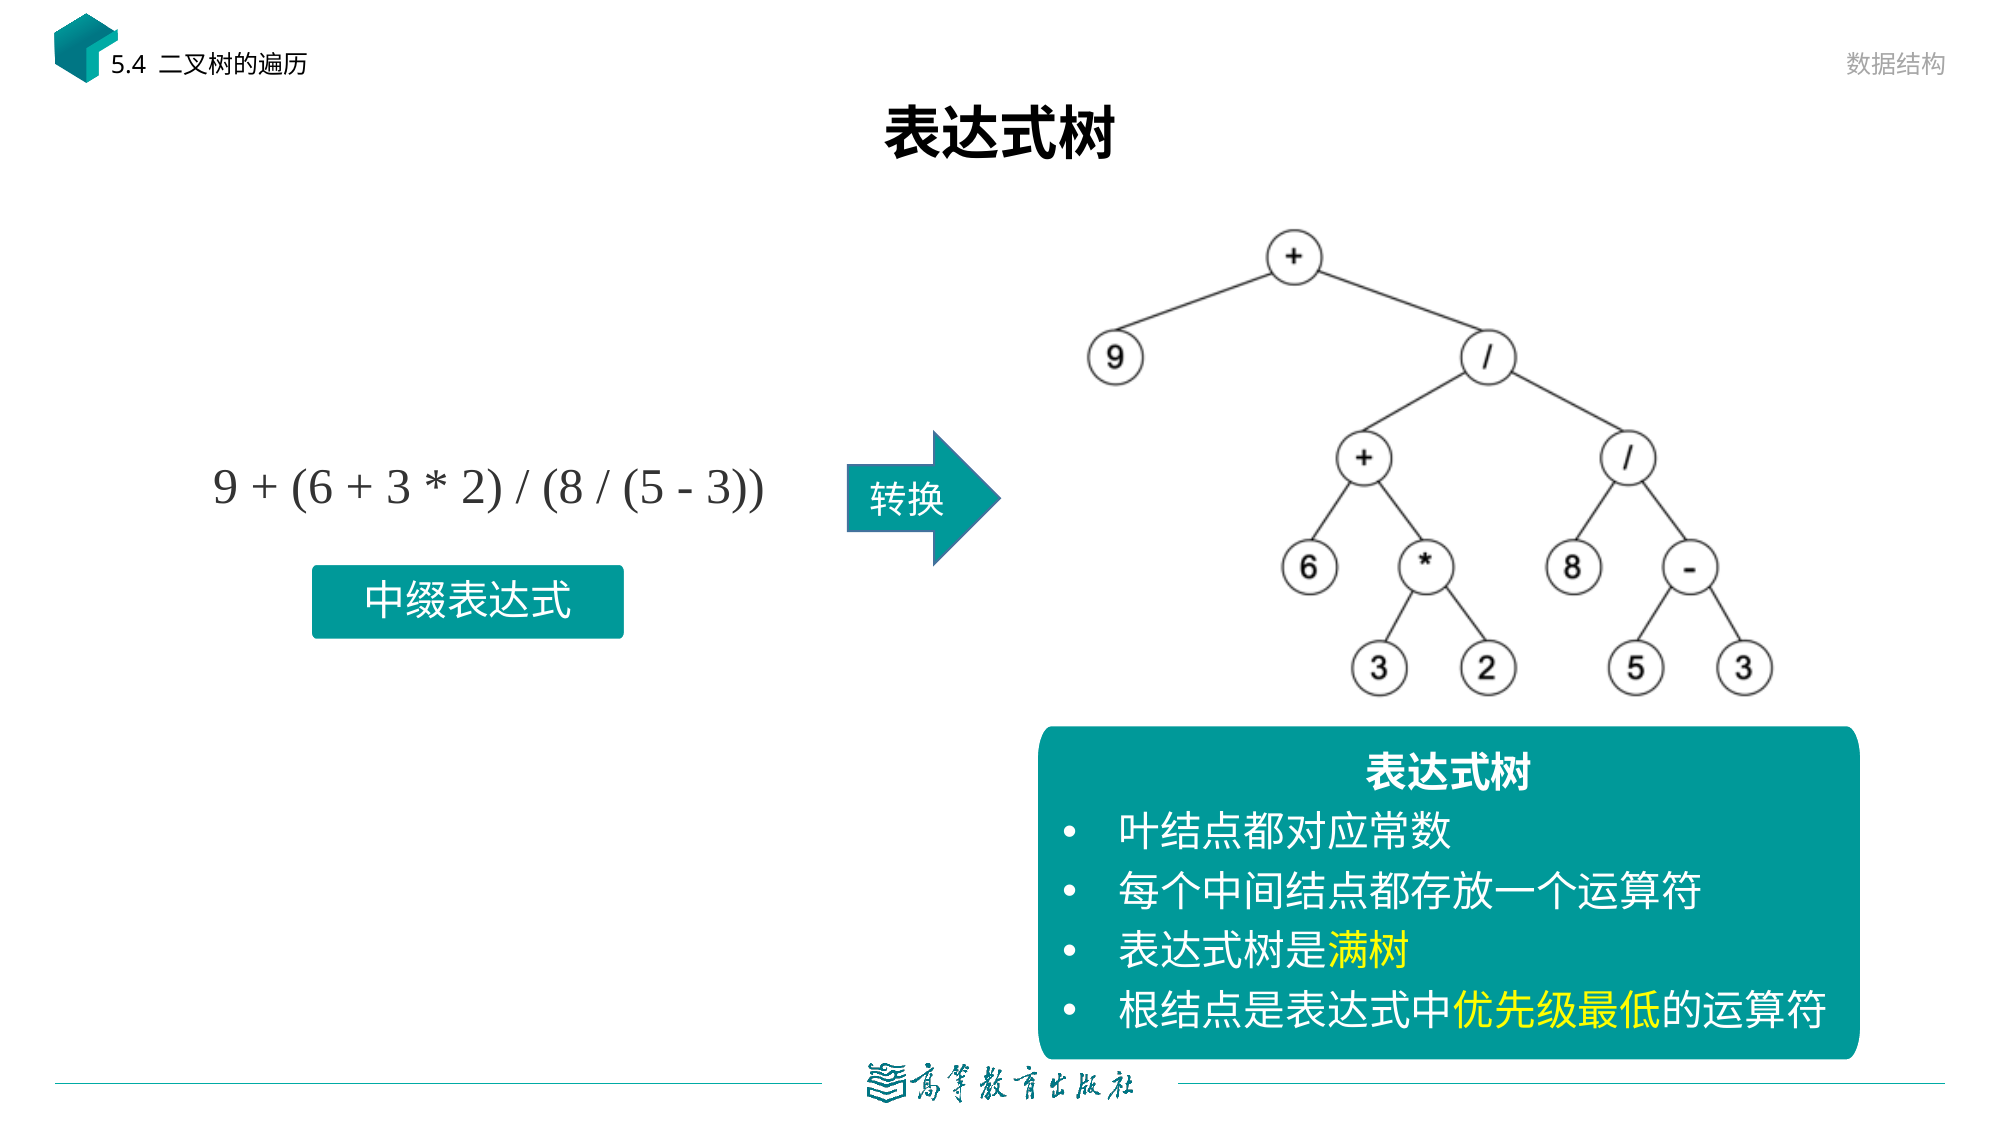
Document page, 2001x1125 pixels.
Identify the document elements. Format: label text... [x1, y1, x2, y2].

text_box 9 + (6 + 3 * 2) / (8 / (5 - 3)) [198, 446, 792, 522]
list 数据结构 [1115, 32, 1962, 86]
picture [1036, 221, 1804, 729]
subtitle 5.4 二叉树的遍历 [95, 44, 894, 99]
text_box 转换 [846, 429, 1002, 567]
title 表达式树 [137, 92, 1863, 178]
text_box 表达式树 叶结点都对应常数 每个中间结点都存放一个运算符 表达式树是满树 根结点是表达式中优先级最低的运算符 [1035, 724, 1863, 1062]
picture [867, 1063, 1133, 1103]
text_box 中缀表达式 [309, 563, 627, 641]
